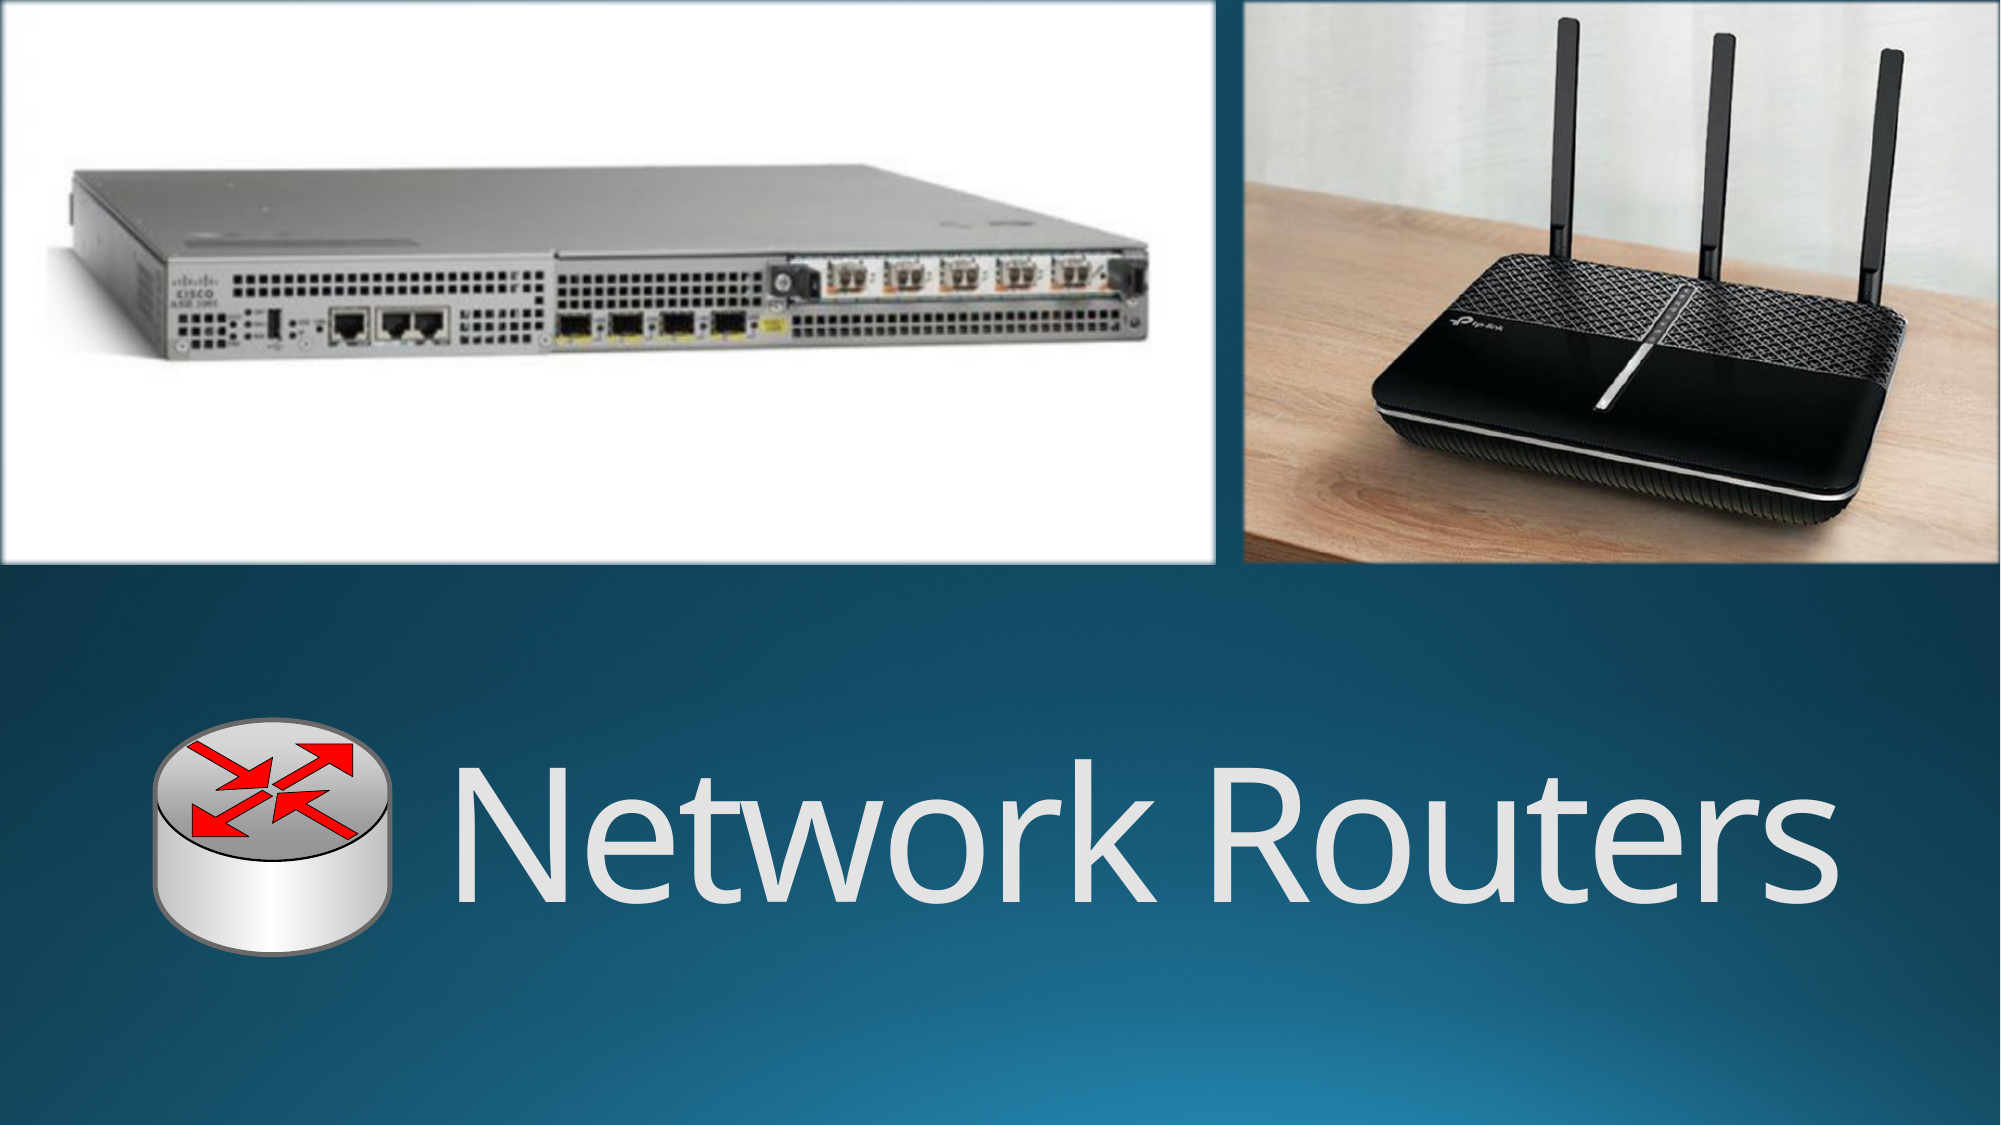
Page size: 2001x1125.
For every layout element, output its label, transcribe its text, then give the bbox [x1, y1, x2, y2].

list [0, 0, 1215, 565]
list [1241, 0, 2000, 565]
picture [0, 0, 2001, 1125]
title Network Routers [362, 732, 1863, 1002]
